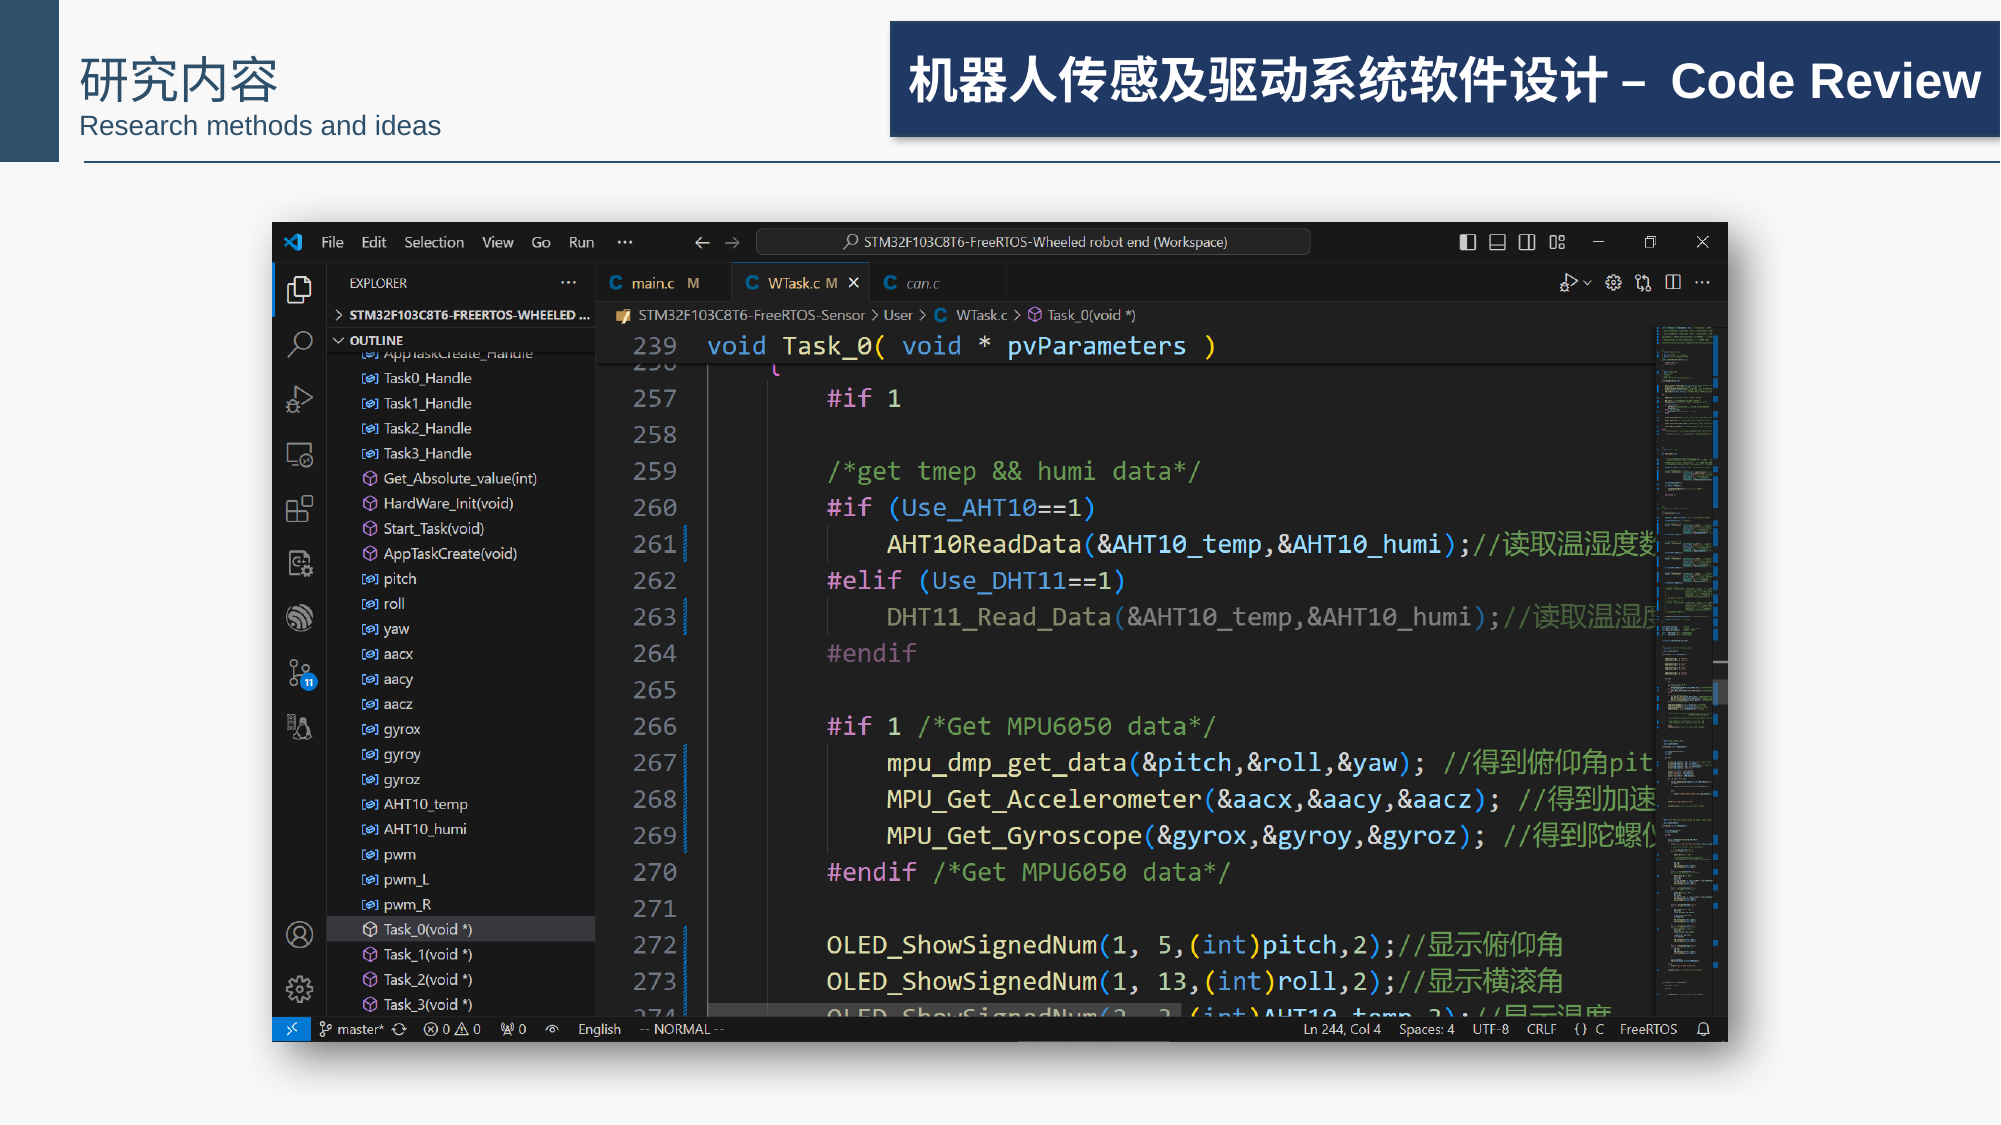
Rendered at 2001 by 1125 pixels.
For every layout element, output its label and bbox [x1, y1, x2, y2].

picture [272, 222, 1728, 1042]
text_box [0, 0, 2000, 162]
